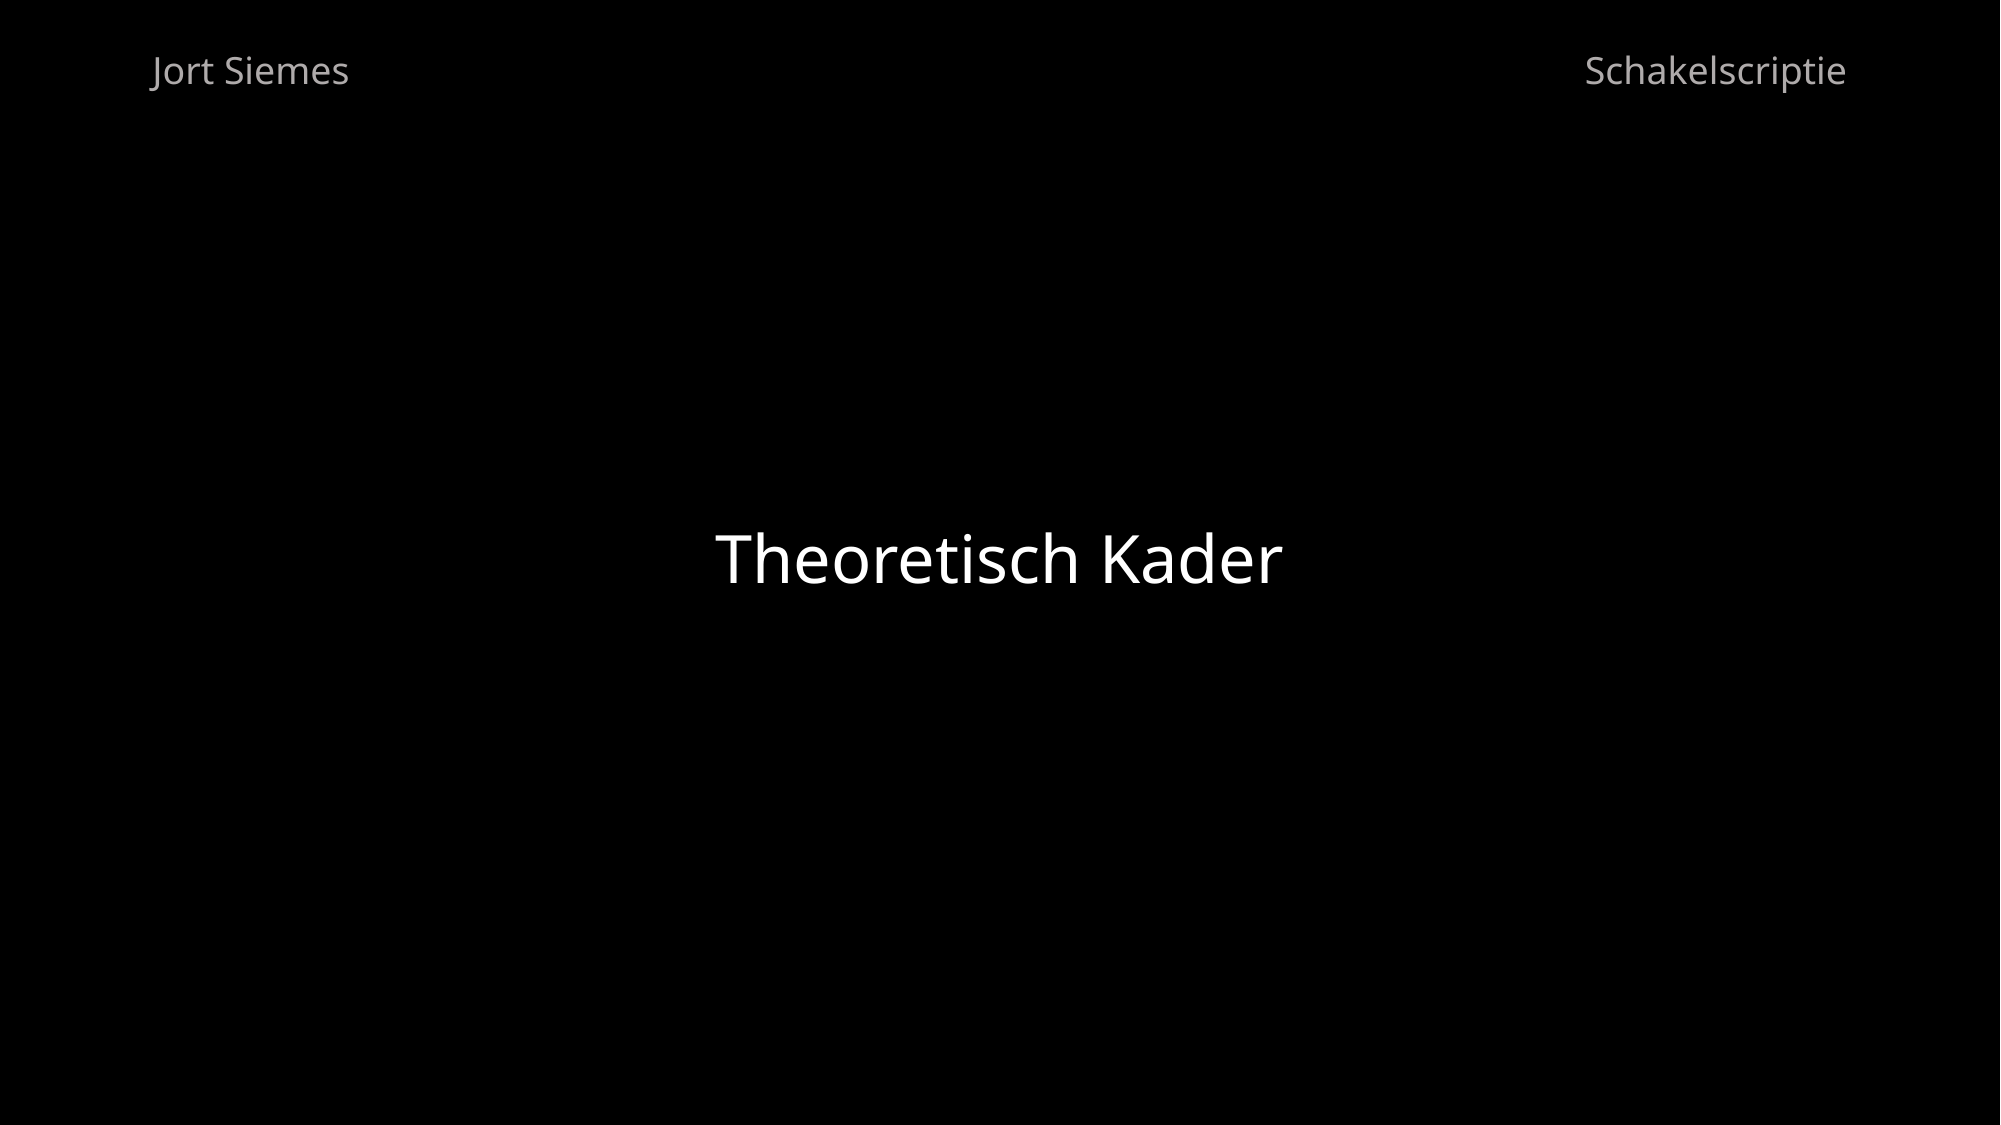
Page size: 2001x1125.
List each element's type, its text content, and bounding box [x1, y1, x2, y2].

title Theoretisch Kader [99, 453, 1901, 672]
text_box Schakelscriptie [999, 38, 1863, 106]
text_box Jort Siemes [137, 38, 999, 106]
